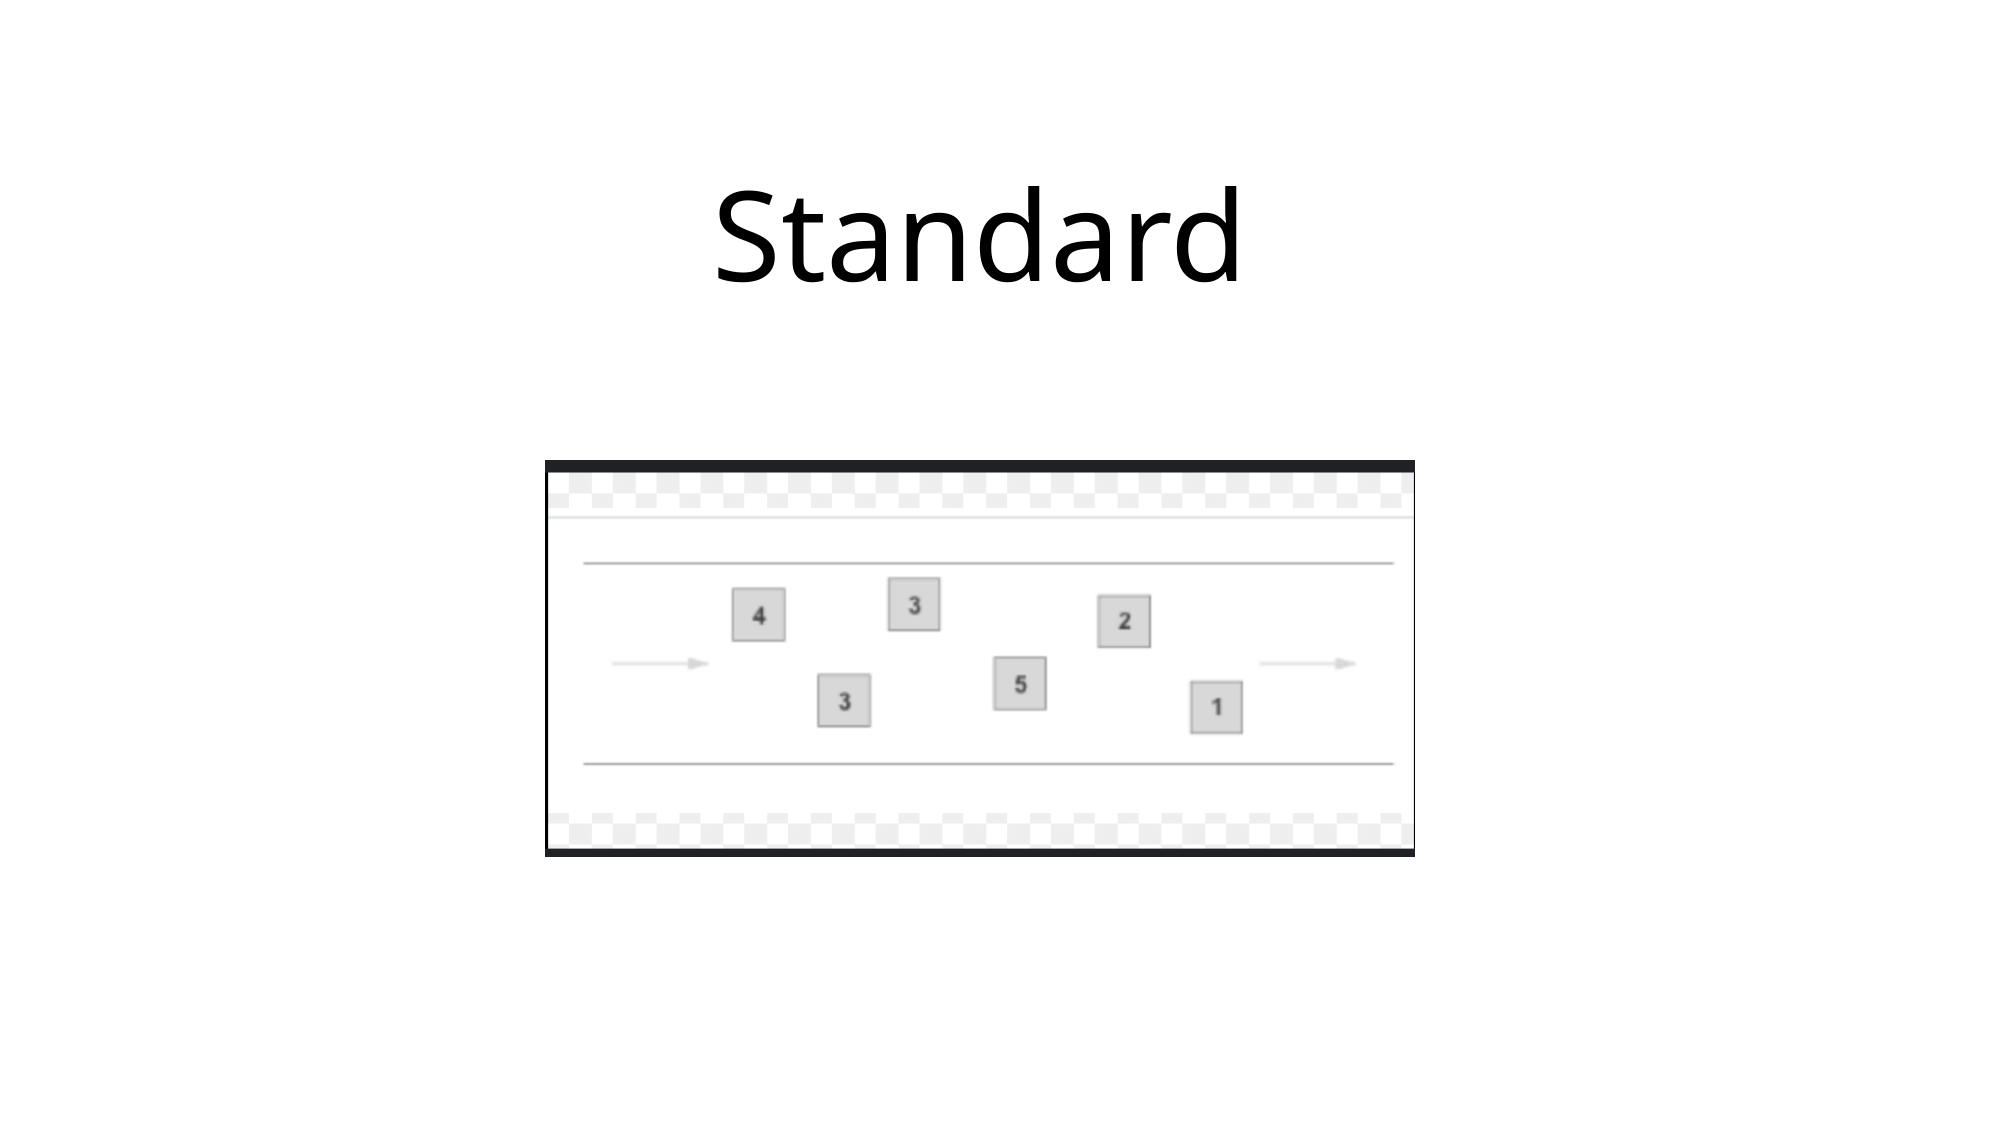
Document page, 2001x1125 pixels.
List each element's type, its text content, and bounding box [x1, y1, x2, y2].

title Standard [374, 153, 1586, 316]
picture [545, 460, 1416, 858]
